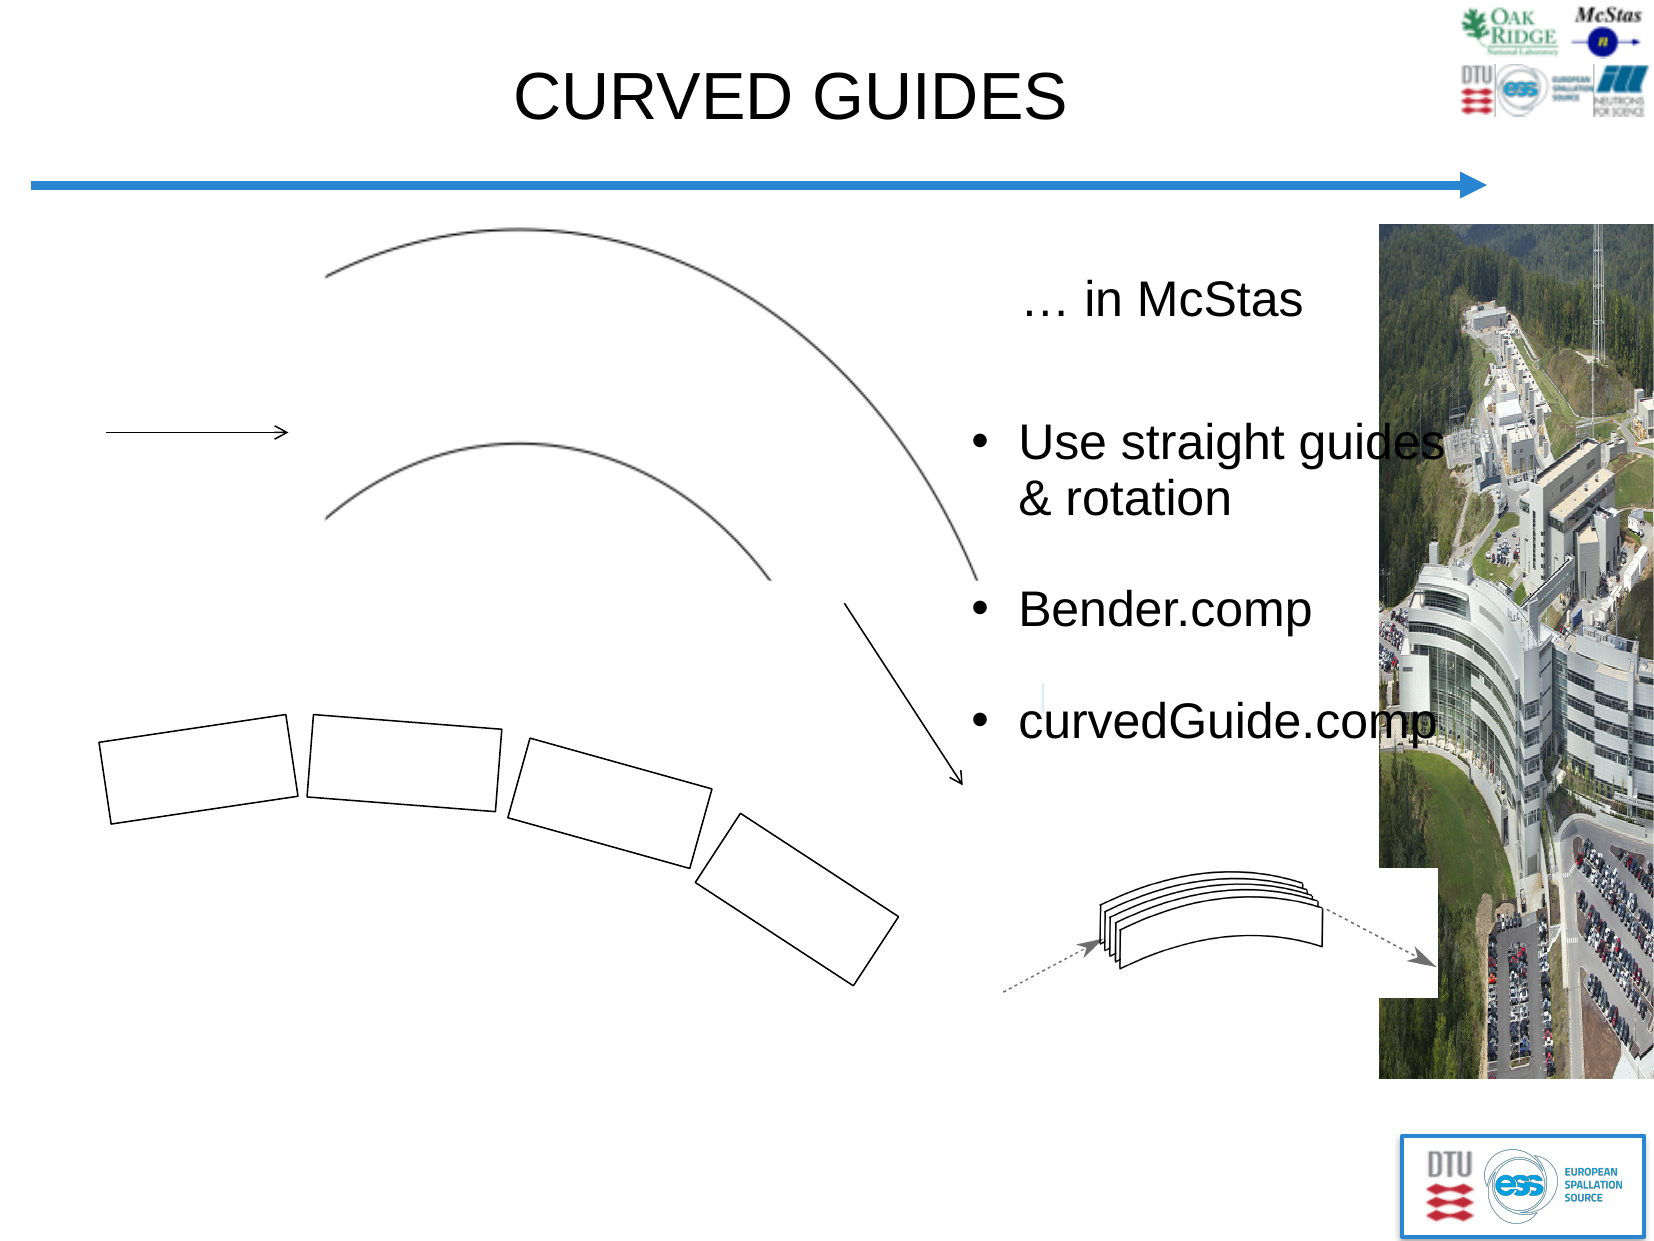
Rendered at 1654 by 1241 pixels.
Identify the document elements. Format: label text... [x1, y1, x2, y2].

text_box [695, 813, 899, 986]
text_box Use straight guides & rotation Bender.comp curvedGuide.comp [956, 407, 1489, 869]
picture [1003, 224, 1654, 1079]
picture [1459, 6, 1652, 59]
picture [1460, 64, 1651, 117]
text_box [105, 218, 1064, 786]
text_box [507, 794, 711, 869]
text_box [106, 793, 298, 825]
text_box CURVED GUIDES [498, 53, 1084, 143]
text_box … in McStas [1067, 264, 1319, 335]
picture [1484, 1149, 1622, 1224]
text_box [307, 794, 497, 812]
picture [1425, 1149, 1476, 1224]
